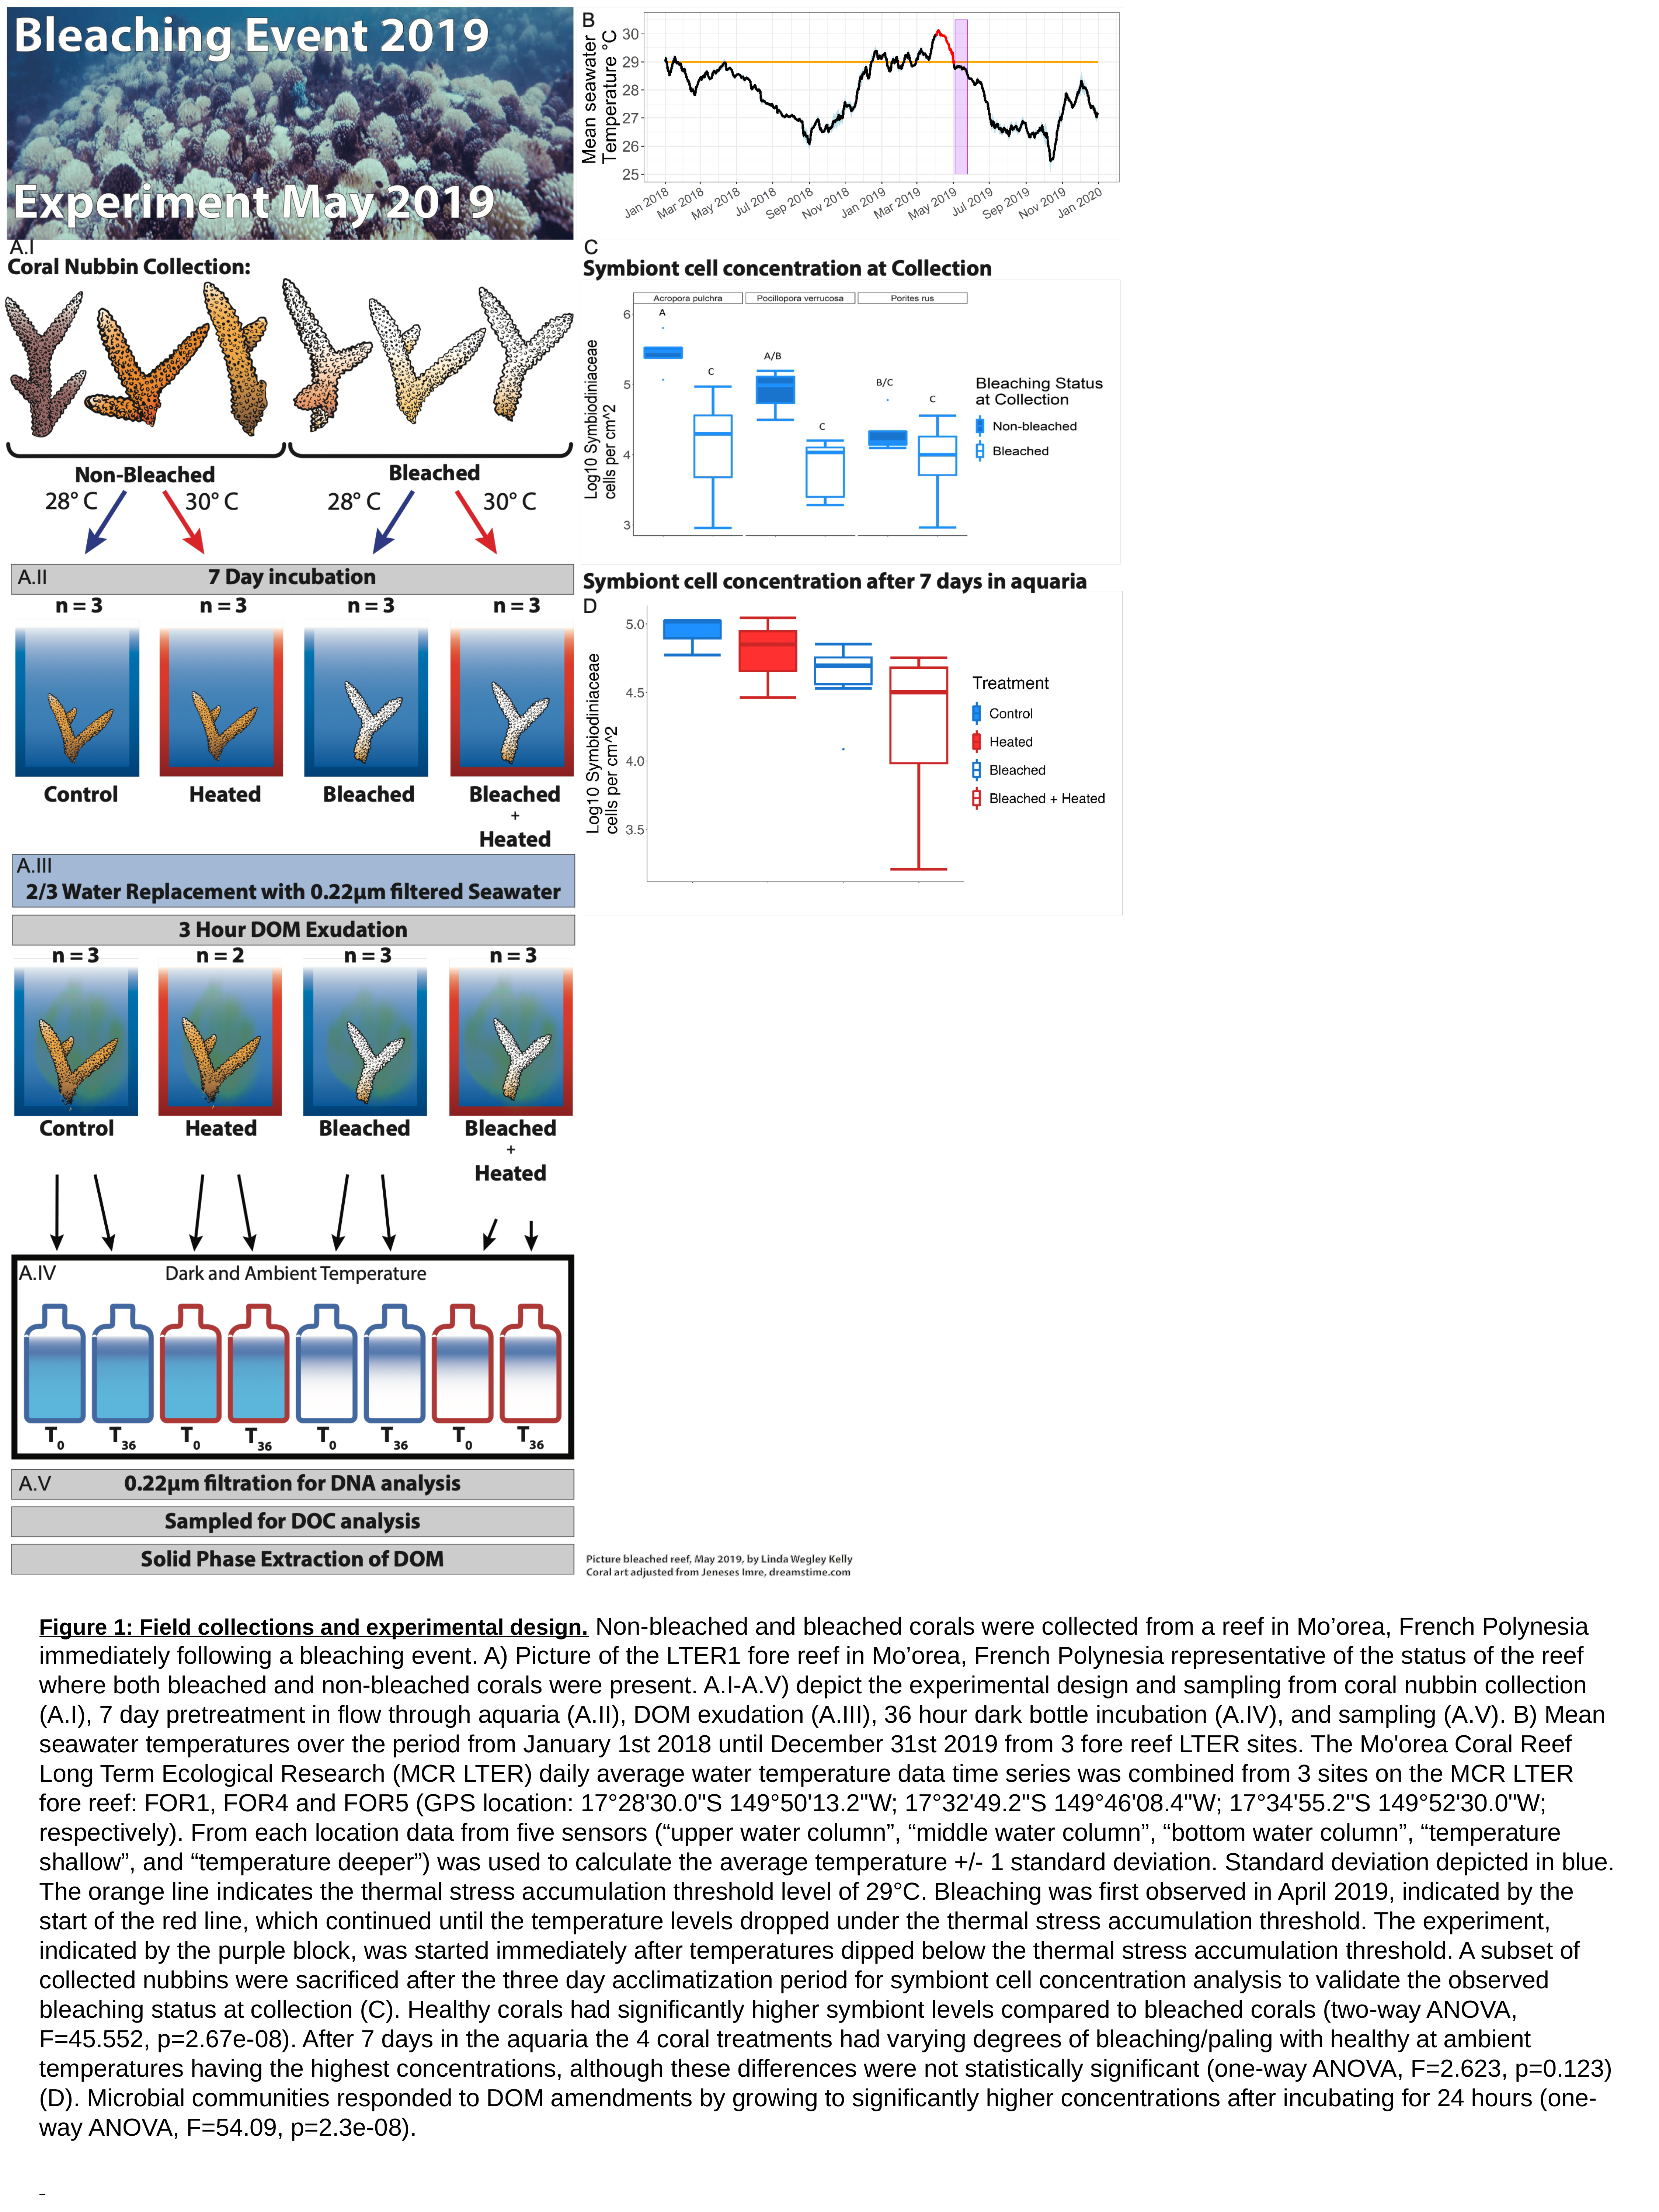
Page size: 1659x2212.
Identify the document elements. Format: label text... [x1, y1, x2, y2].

picture [0, 0, 1124, 1589]
text_box Figure 1: Field collections and experimental design. Non-bleached and bleached corals were collected from a reef in Mo’orea, French Polynesia immediately following a bleaching event. A) Picture of the LTER1 fore reef in Mo’orea, French Polynesia representative of the status of the reef where both bleached and non-bleached corals were present. A.I-A.V) depict the experimental design and sampling from coral nubbin collection (A.I), 7 day pretreatment in flow through aquaria (A.II), DOM exudation (A.III), 36 hour dark bottle incubation (A.IV), and sampling (A.V). B) Mean seawater temperatures over the period from January 1st 2018 until December 31st 2019 from 3 fore reef LTER sites. The Mo'orea Coral Reef Long Term Ecological Research (MCR LTER) daily average water temperature data time series was combined from 3 sites on the MCR LTER fore reef: FOR1, FOR4 and FOR5 (GPS location: 17°28'30.0"S 149°50'13.2"W; 17°32'49.2"S 149°46'08.4"W; 17°34'55.2"S 149°52'30.0"W; respectively). From each location data from five sensors (“upper water column”, “middle water column”, “bottom water column”, “temperature shallow”, and “temperature deeper”) was used to calculate the average temperature +/- 1 standard deviation. Standard deviation depicted in blue. The orange line indicates the thermal stress accumulation threshold level of 29°C. Bleaching was first observed in April 2019, indicated by the start of the red line, which continued until the temperature levels dropped under the thermal stress accumulation threshold. The experiment, indicated by the purple block, was started immediately after temperatures dipped below the thermal stress accumulation threshold. A subset of collected nubbins were sacrificed after the three day acclimatization period for symbiont cell concentration analysis to validate the observed bleaching status at collection (C). Healthy corals had significantly higher symbiont levels compared to bleached corals (two-way ANOVA, F=45.552, p=2.67e-08). After 7 days in the aquaria the 4 coral treatments had varying degrees of bleaching/paling with healthy at ambient temperatures having the highest concentrations, although these differences were not statistically significant (one-way ANOVA, F=2.623, p=0.123) (D). Microbial communities responded to DOM amendments by growing to significantly higher concentrations after incubating for 24 hours (one-way ANOVA, F=54.09, p=2.3e-08). [0, 1571, 1659, 2212]
